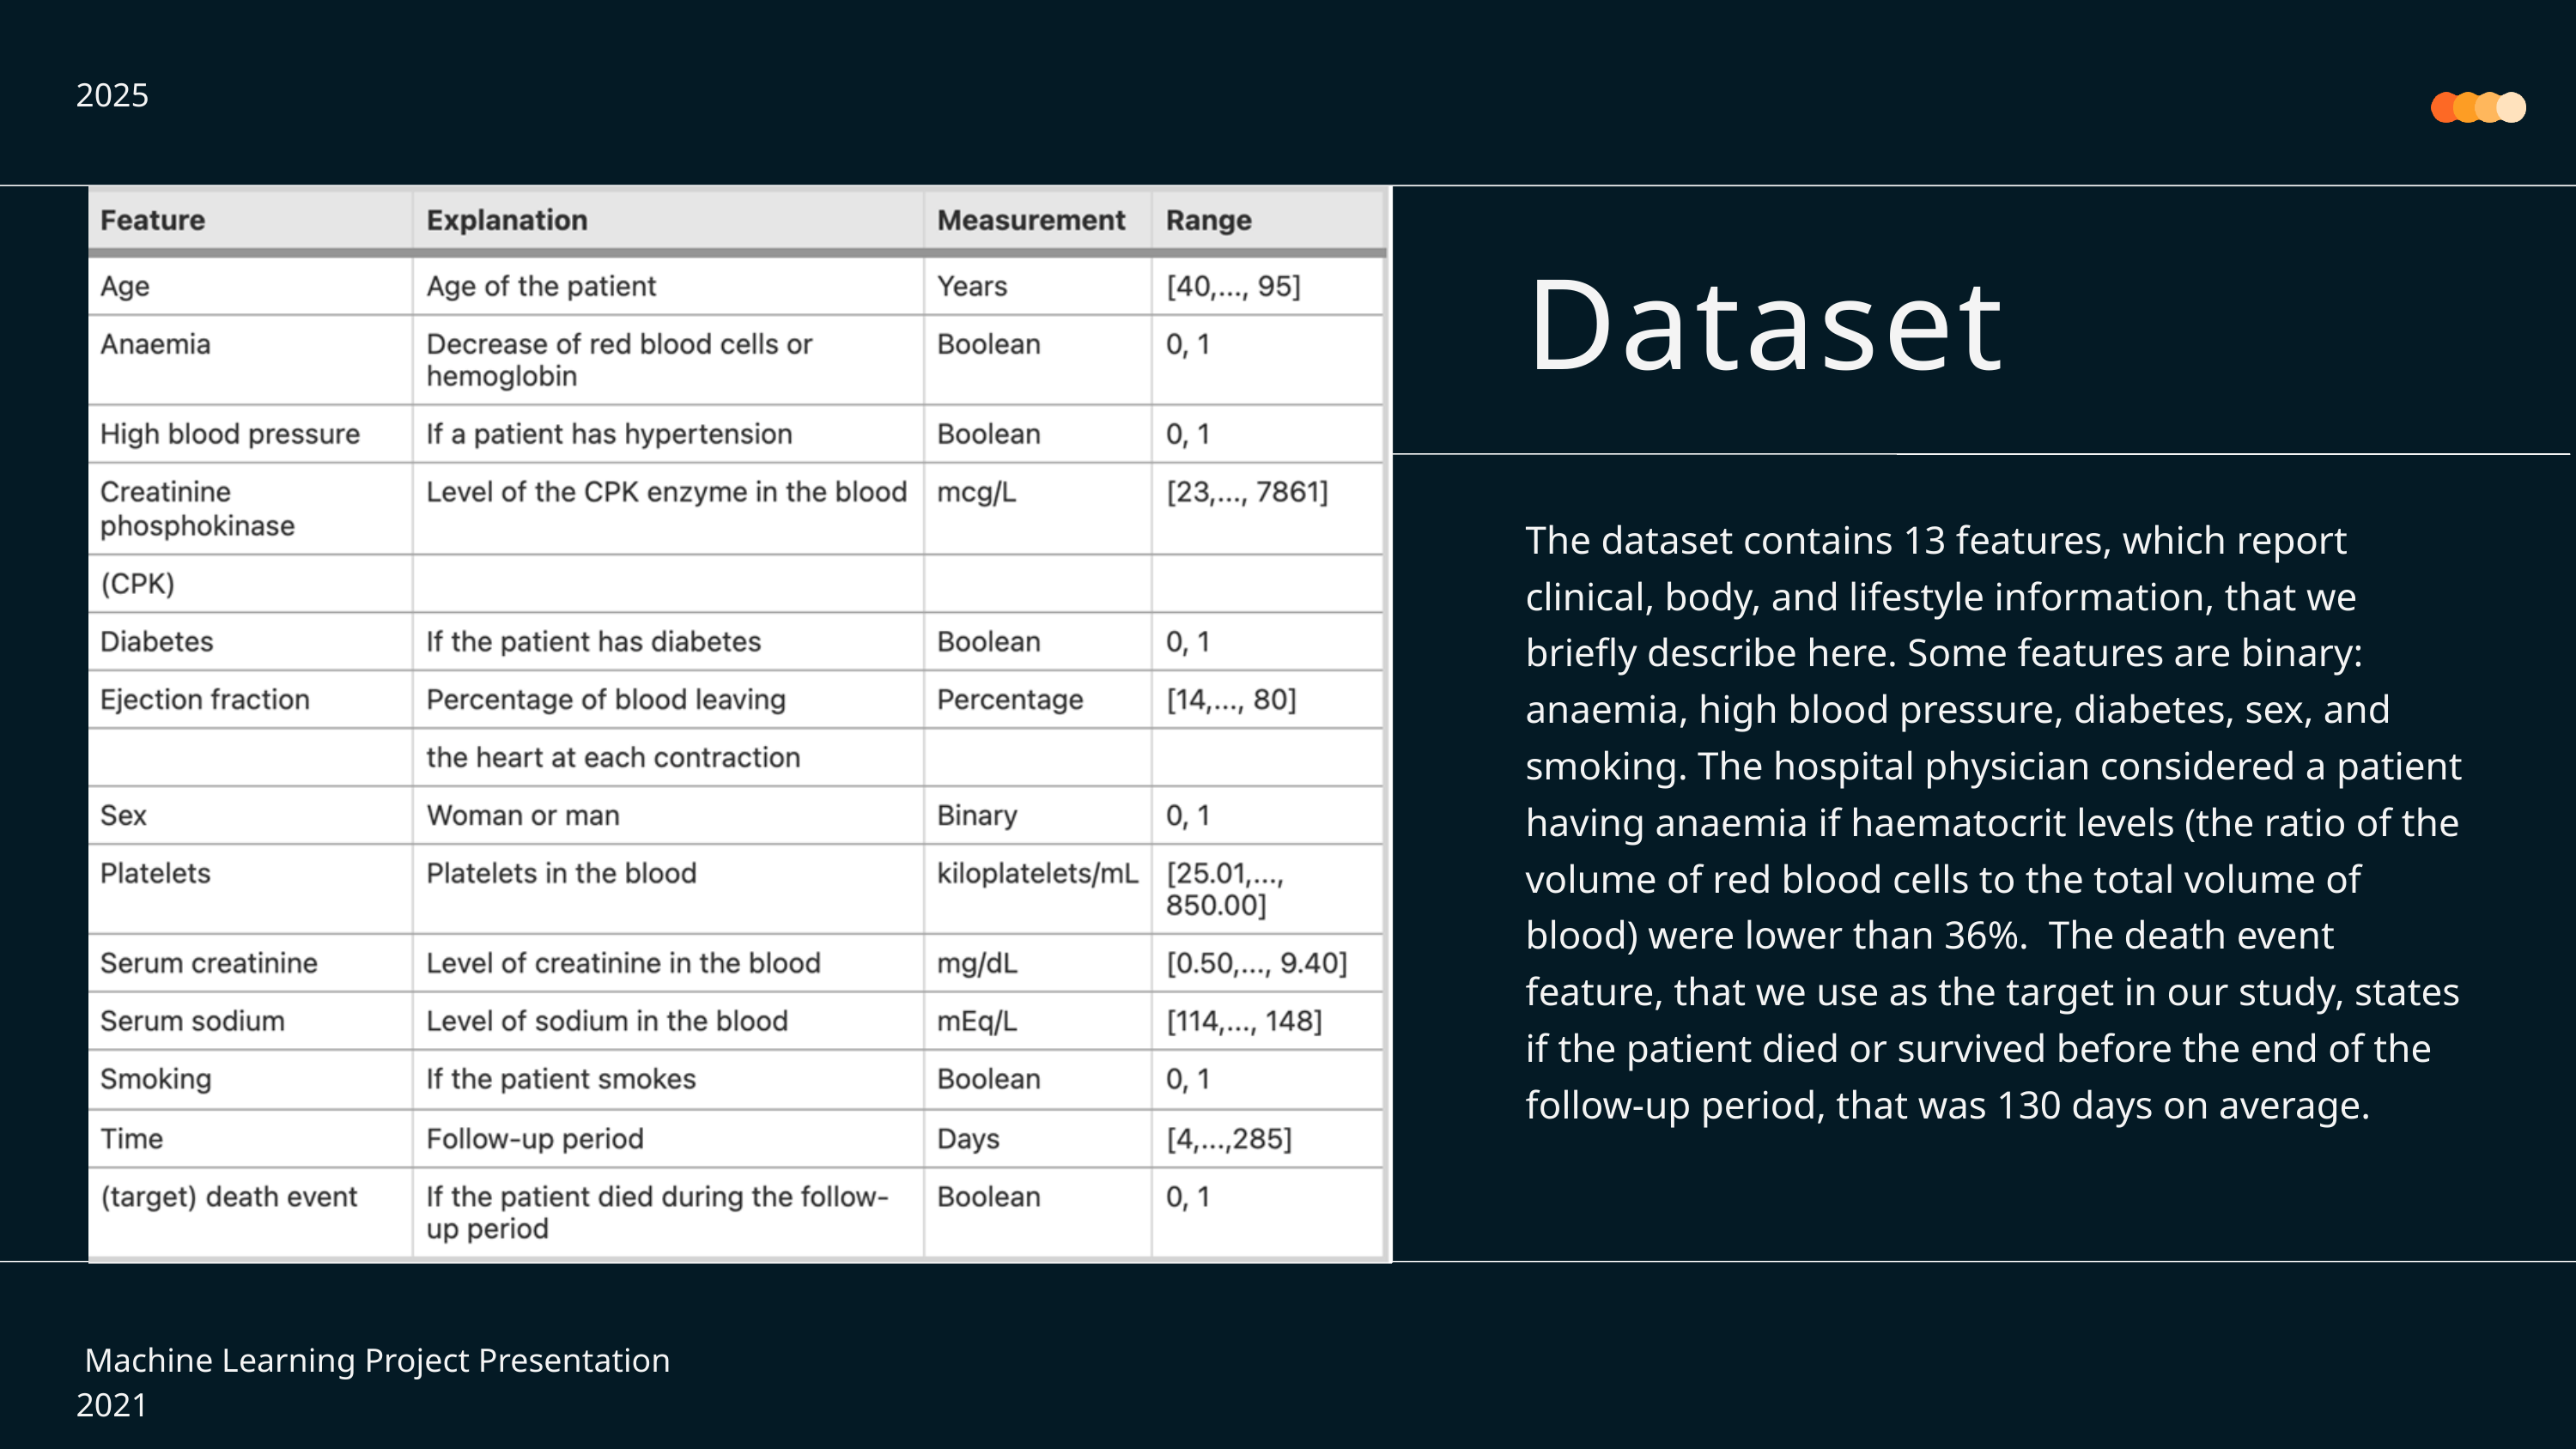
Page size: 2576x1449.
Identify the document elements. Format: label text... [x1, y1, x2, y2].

text_box 2025 [76, 68, 239, 114]
text_box Dataset [1525, 250, 2395, 395]
picture [88, 186, 1392, 1264]
text_box Machine Learning Project Presentation 2021 [76, 1333, 750, 1424]
picture [2431, 92, 2527, 124]
text_box The dataset contains 13 features, which report clinical, body, and lifestyle information, that we briefly describe here. Some features are binary: anaemia, high blood pressure, diabetes, sex, and smoking. The hospital physician considered a patient having anaemia if haematocrit levels (the ratio of the volume of red blood cells to the total volume of blood) were lower than 36%. The death event feature, that we use as the target in our study, states if the patient died or survived before the end of the follow-up period, that was 130 days on average. [1525, 505, 2479, 1126]
